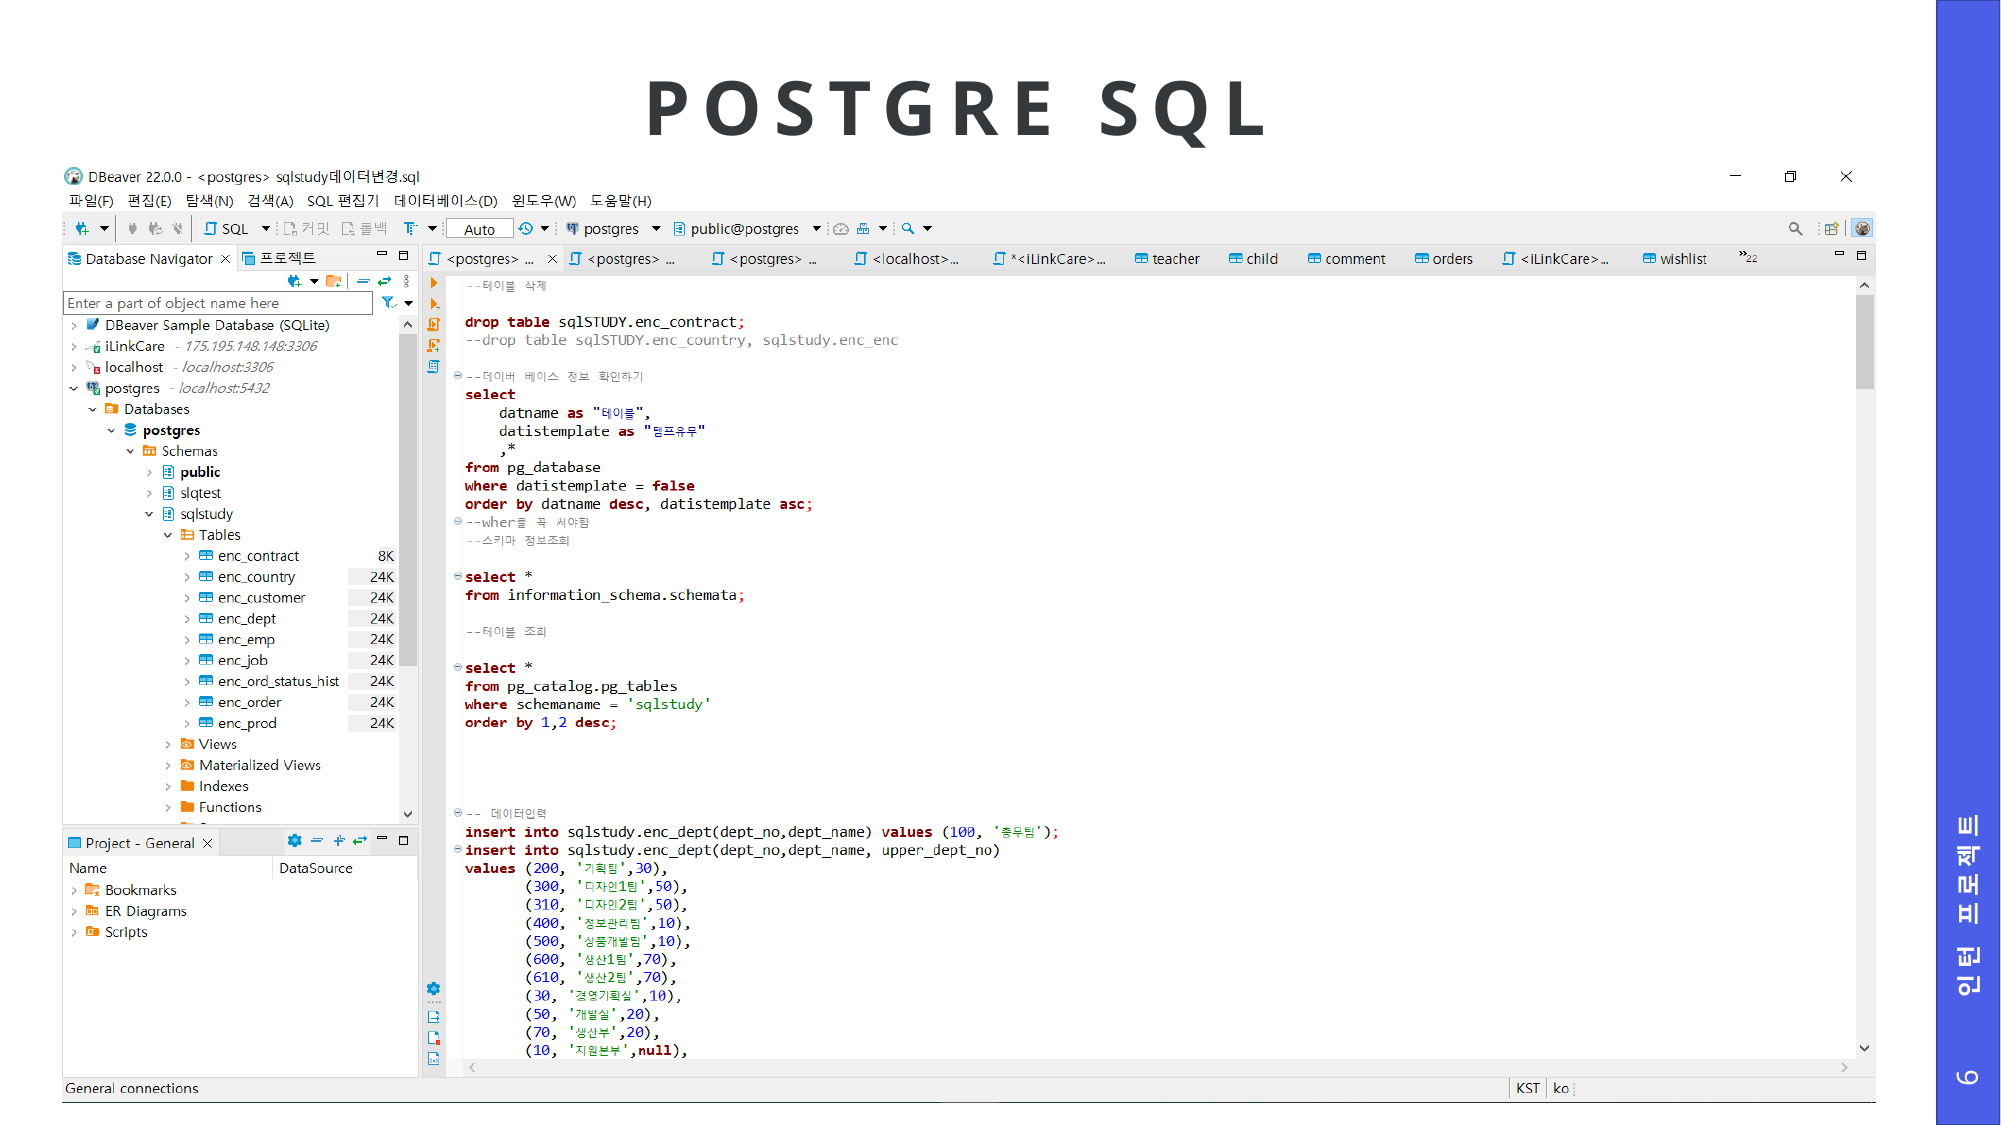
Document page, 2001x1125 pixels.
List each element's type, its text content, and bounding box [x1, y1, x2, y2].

title postgre sql [124, 57, 1786, 164]
picture [62, 164, 1876, 1103]
footer 인턴 프로젝트 [1937, 0, 2000, 1032]
slide_number 6 [1937, 1032, 2000, 1125]
